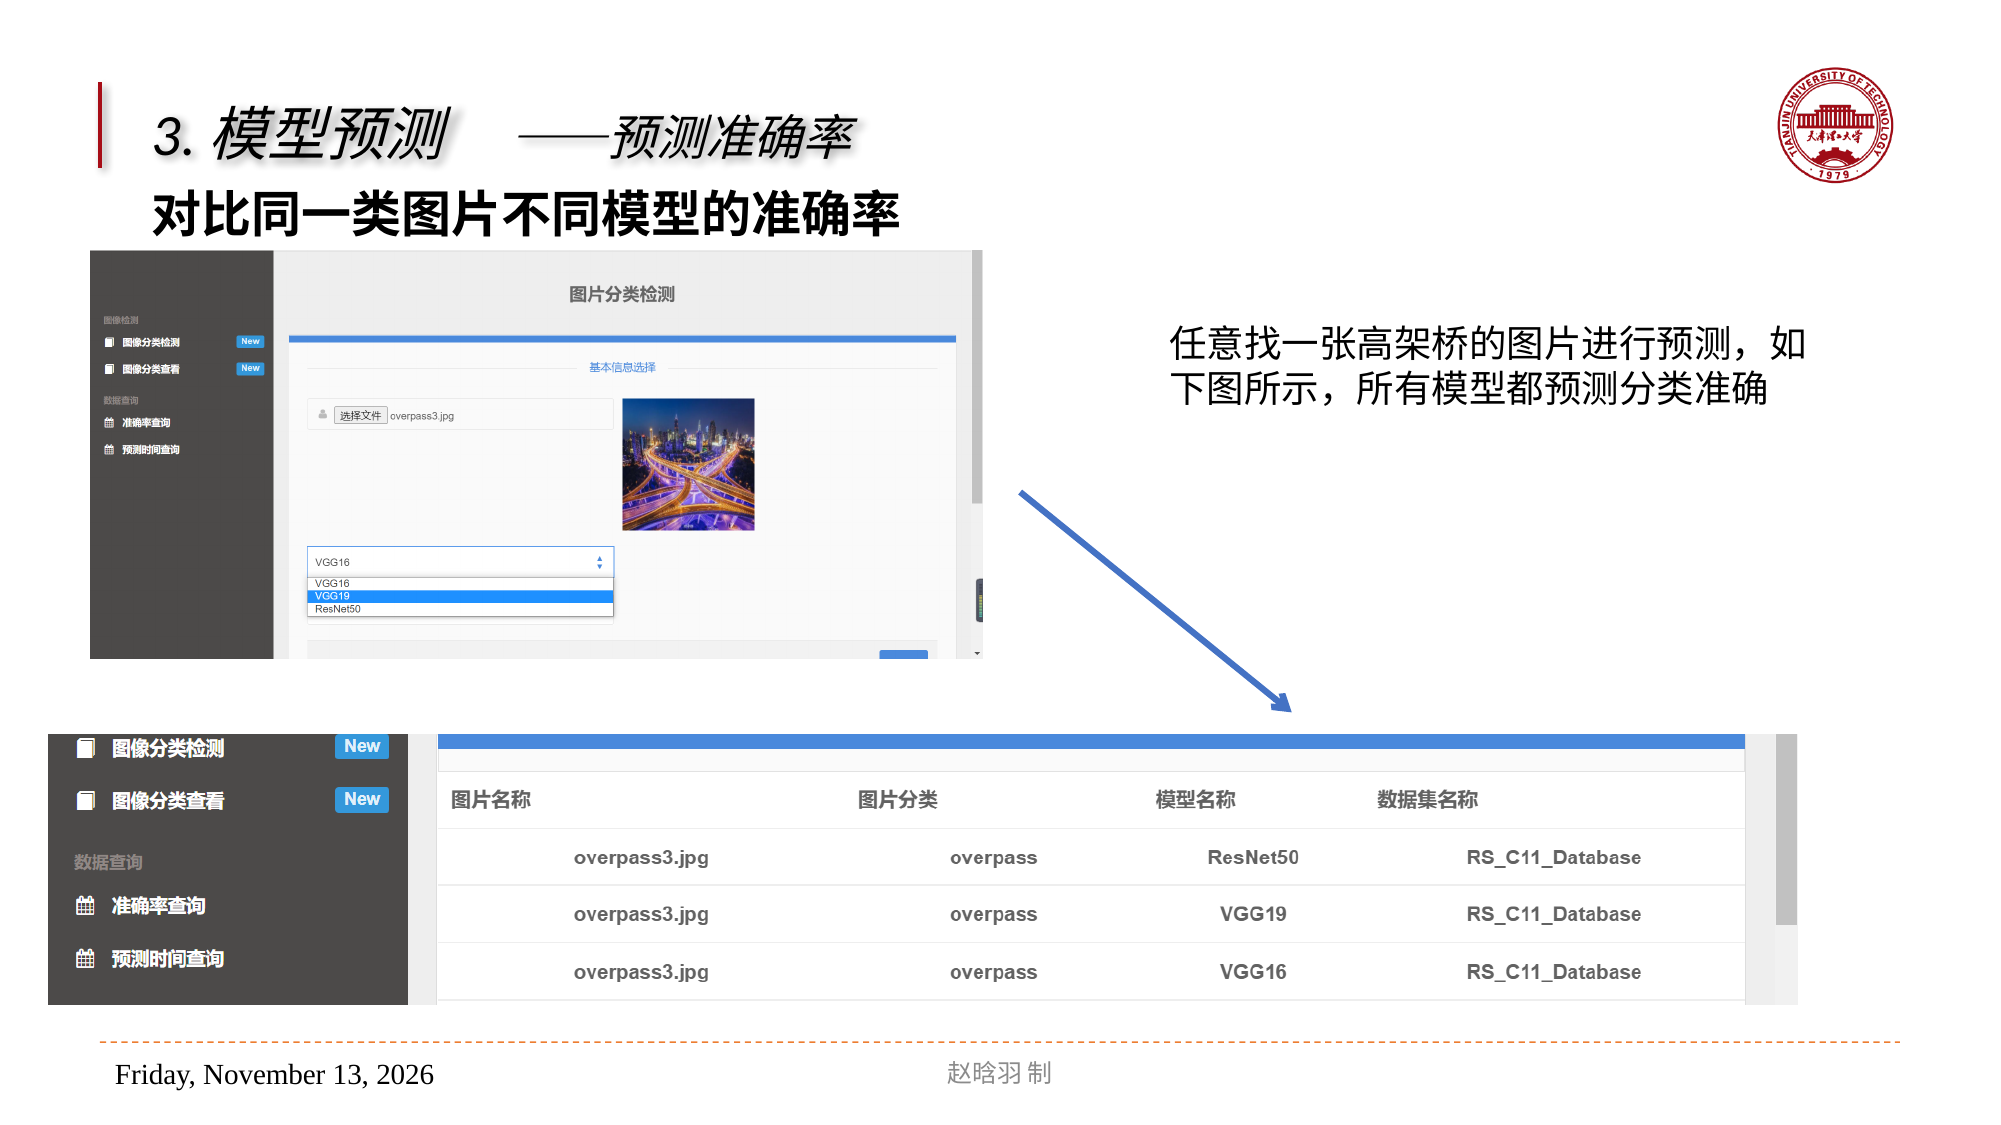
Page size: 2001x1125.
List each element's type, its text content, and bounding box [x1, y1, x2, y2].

slide_number [1449, 1042, 1900, 1103]
picture [89, 250, 983, 659]
footer 赵晗羽 制 [662, 1042, 1338, 1103]
text_box 3.模型预测 ——预测准确率 [136, 89, 1568, 175]
picture [1770, 60, 1900, 190]
text_box 任意找一张高架桥的图片进行预测，如下图所示，所有模型都预测分类准确 [1154, 312, 1834, 418]
text_box 对比同一类图片不同模型的准确率 [136, 174, 1172, 250]
picture [48, 734, 1798, 1005]
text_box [1020, 492, 1292, 713]
slide_number [99, 1042, 550, 1103]
